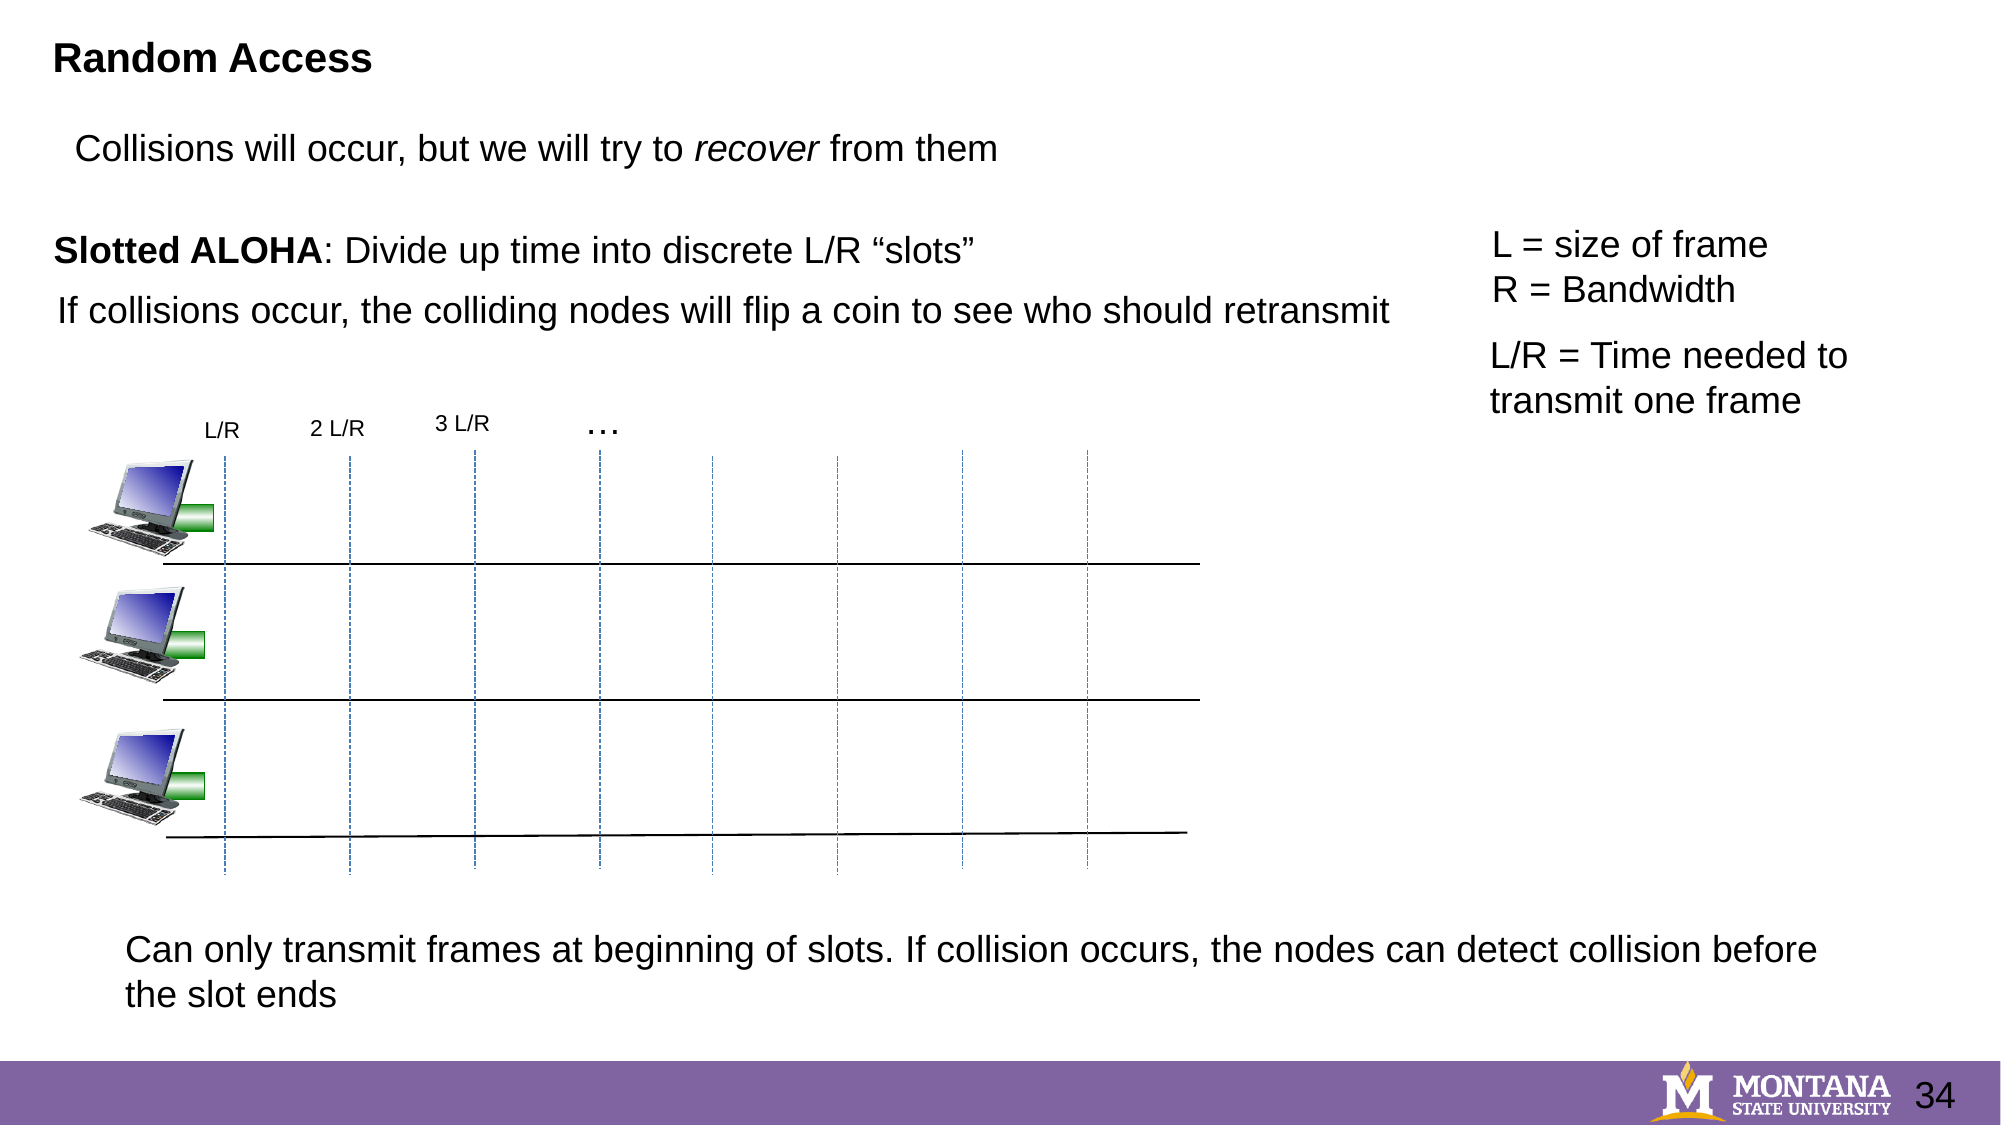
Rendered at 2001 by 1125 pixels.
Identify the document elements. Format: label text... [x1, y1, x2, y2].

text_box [966, 832, 1083, 838]
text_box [53, 724, 205, 833]
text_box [62, 455, 214, 565]
text_box Slotted ALOHA: Divide up time into discrete L/R “slots” [39, 219, 1011, 279]
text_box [354, 832, 470, 838]
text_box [165, 832, 220, 838]
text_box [53, 582, 205, 692]
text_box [229, 832, 345, 838]
text_box Can only transmit frames at beginning of slots. If collision occurs, the nodes can detect collision before the slot ends [110, 917, 1873, 1023]
text_box L/R = Time needed to transmit one frame [1475, 323, 1875, 429]
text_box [1091, 832, 1188, 838]
text_box … [569, 389, 637, 449]
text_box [479, 832, 595, 838]
text_box Collisions will occur, but we will try to recover from them [59, 116, 1014, 177]
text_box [604, 832, 708, 838]
text_box L/R [189, 408, 256, 451]
text_box 3 L/R [420, 401, 506, 444]
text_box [841, 832, 958, 838]
text_box L = size of frame R = Bandwidth [1477, 212, 1784, 318]
slide_number 34 [1887, 1072, 1994, 1125]
text_box If collisions occur, the colliding nodes will flip a coin to see who should retransmit [42, 278, 1416, 338]
text_box 2 L/R [295, 406, 381, 449]
picture [1650, 1060, 1891, 1122]
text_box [716, 832, 833, 838]
title Random Access [16, 16, 940, 220]
